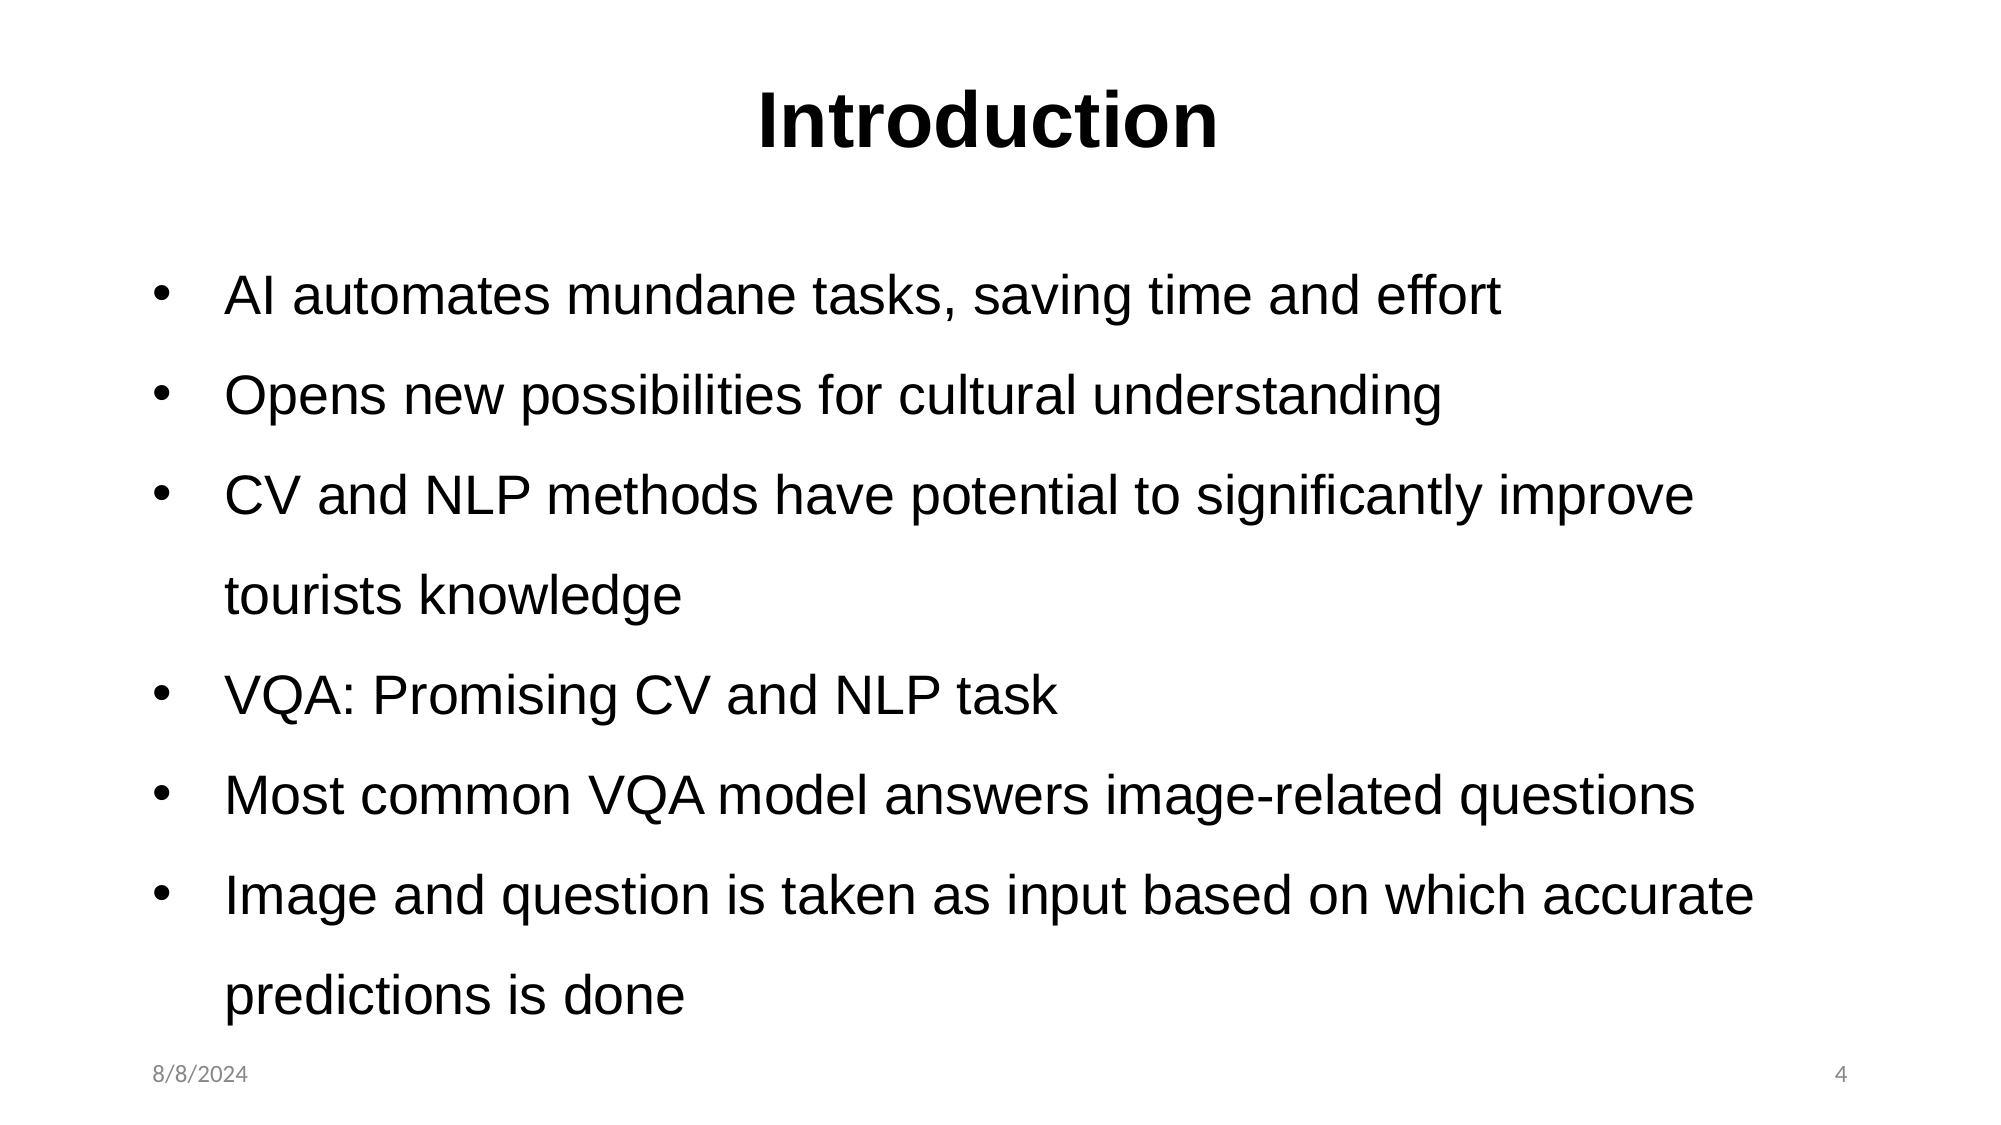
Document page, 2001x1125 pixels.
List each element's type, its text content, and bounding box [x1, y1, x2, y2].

title Introduction [126, 12, 1852, 231]
list AI automates mundane tasks, saving time and effort Opens new possibilities for cultural understanding CV and NLP methods have potential to significantly improve tourists knowledge VQA: Promising CV and NLP task Most common VQA model answers image-related questions Image and question is taken as input based on which accurate predictions is done [137, 218, 1863, 1043]
slide_number 4 [1412, 1042, 1863, 1103]
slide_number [137, 1042, 588, 1103]
